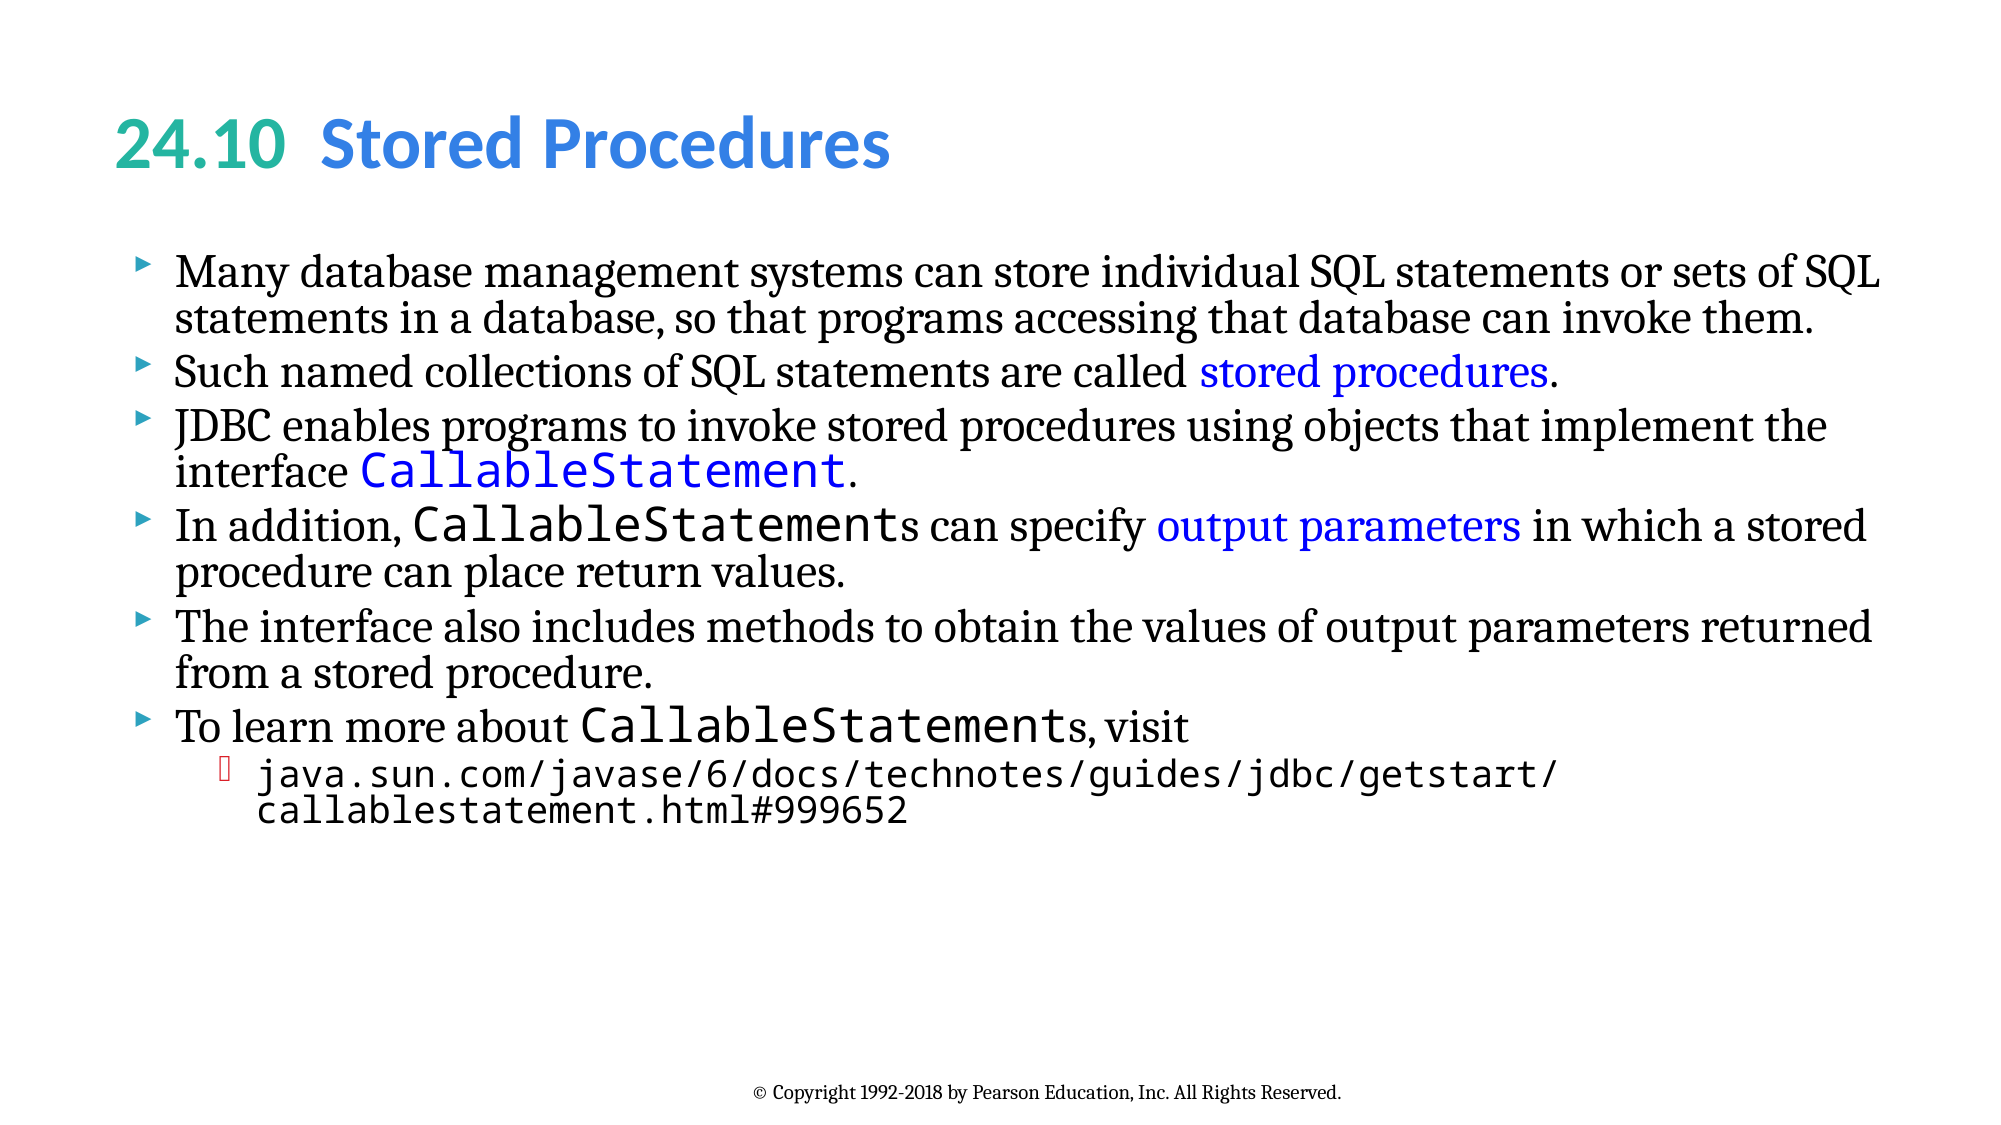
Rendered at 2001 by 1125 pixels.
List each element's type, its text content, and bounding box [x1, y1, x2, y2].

list Many database management systems can store individual SQL statements or sets of SQL statements in a database, so that programs accessing that database can invoke them. Such named collections of SQL statements are called stored procedures. JDBC enables programs to invoke stored procedures using objects that implement the interface CallableStatement. In addition, CallableStatements can specify output parameters in which a stored procedure can place return values. The interface also includes methods to obtain the values of output parameters returned from a stored procedure. To learn more about CallableStatements, visit java.sun.com/javase/6/docs/technotes/guides/jdbc/getstart/ callablestatement.html#999652 [99, 242, 1900, 986]
footer © Copyright 1992-2018 by Pearson Education, Inc. All Rights Reserved. [736, 1051, 1892, 1112]
title 24.10 Stored Procedures [99, 45, 1900, 233]
